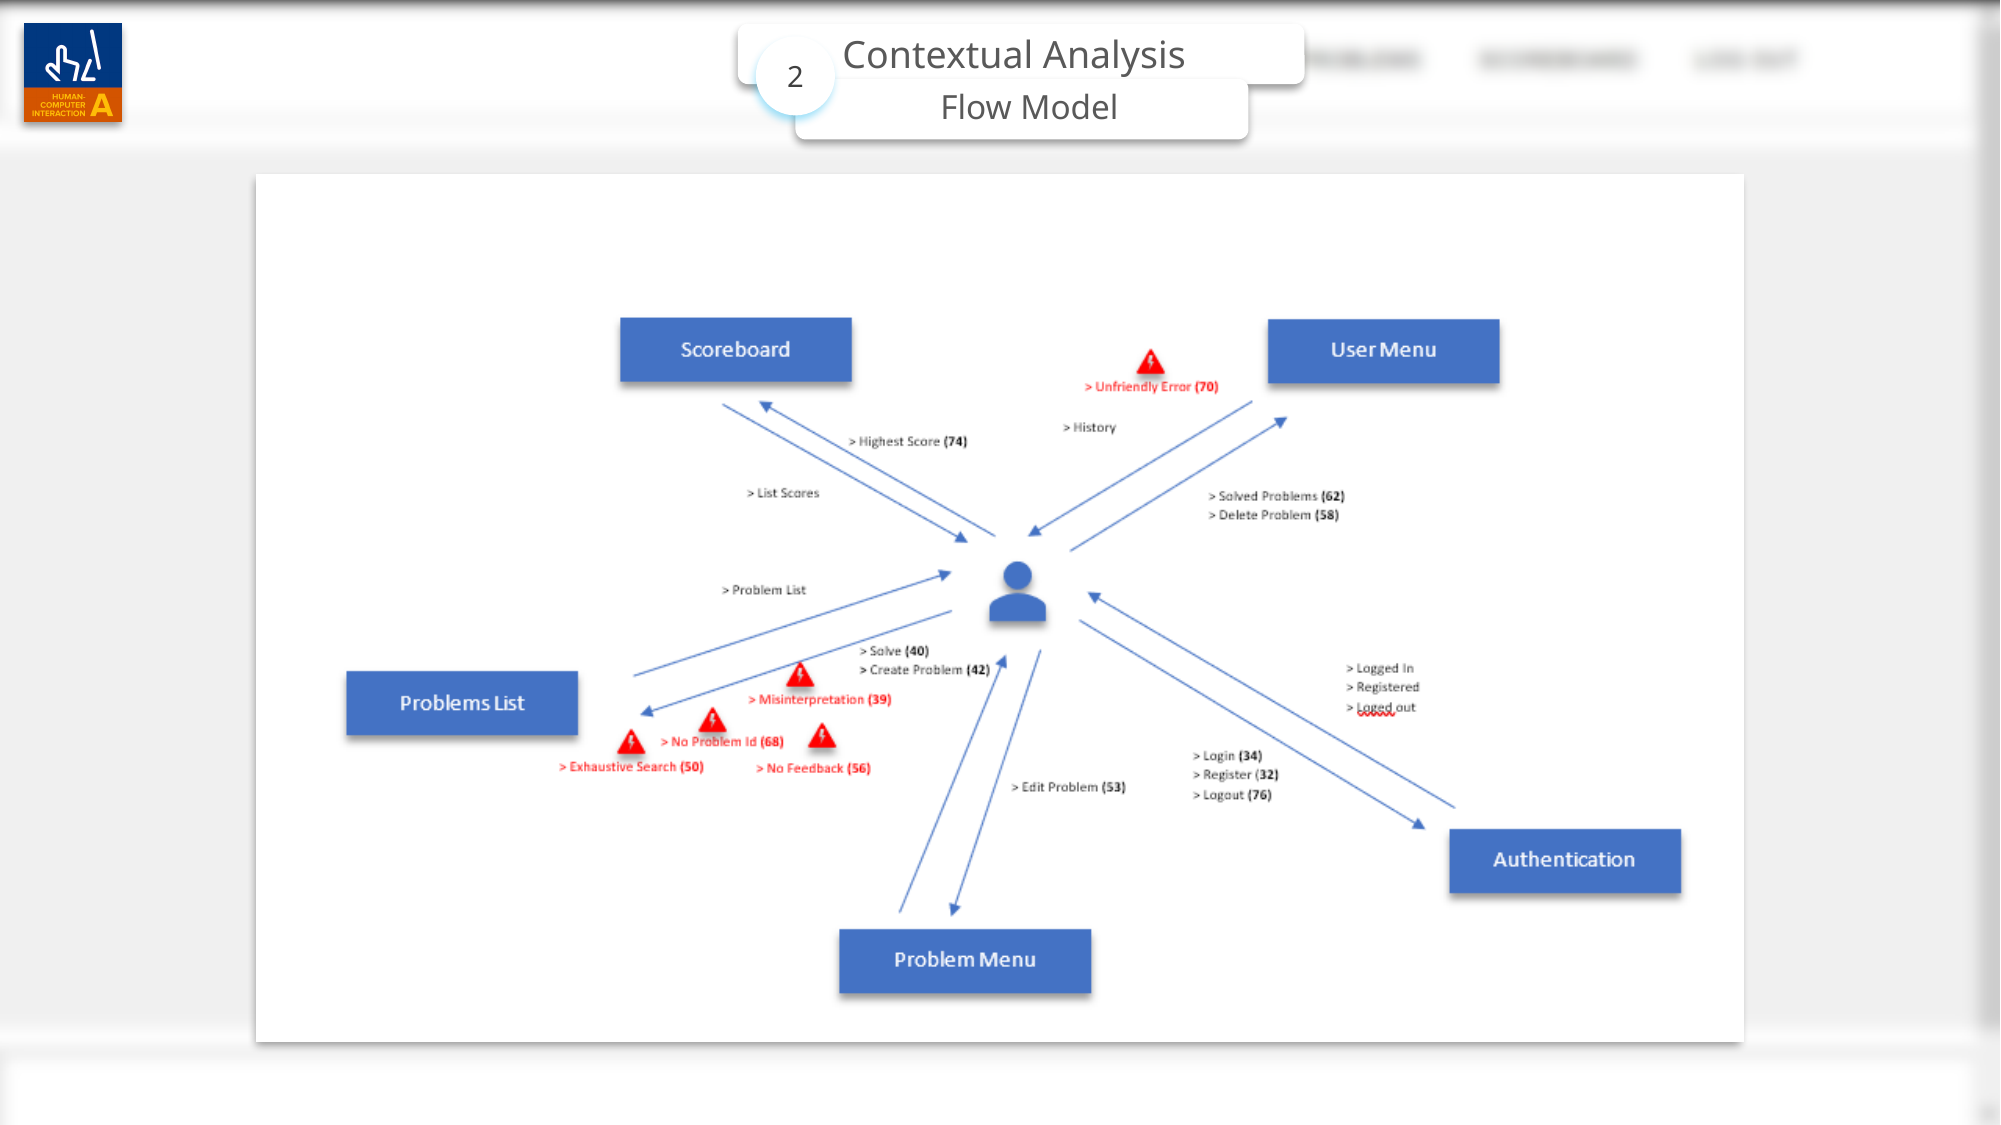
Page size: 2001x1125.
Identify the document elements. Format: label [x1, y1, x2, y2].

picture [0, 0, 2000, 1125]
text_box [737, 23, 1305, 140]
